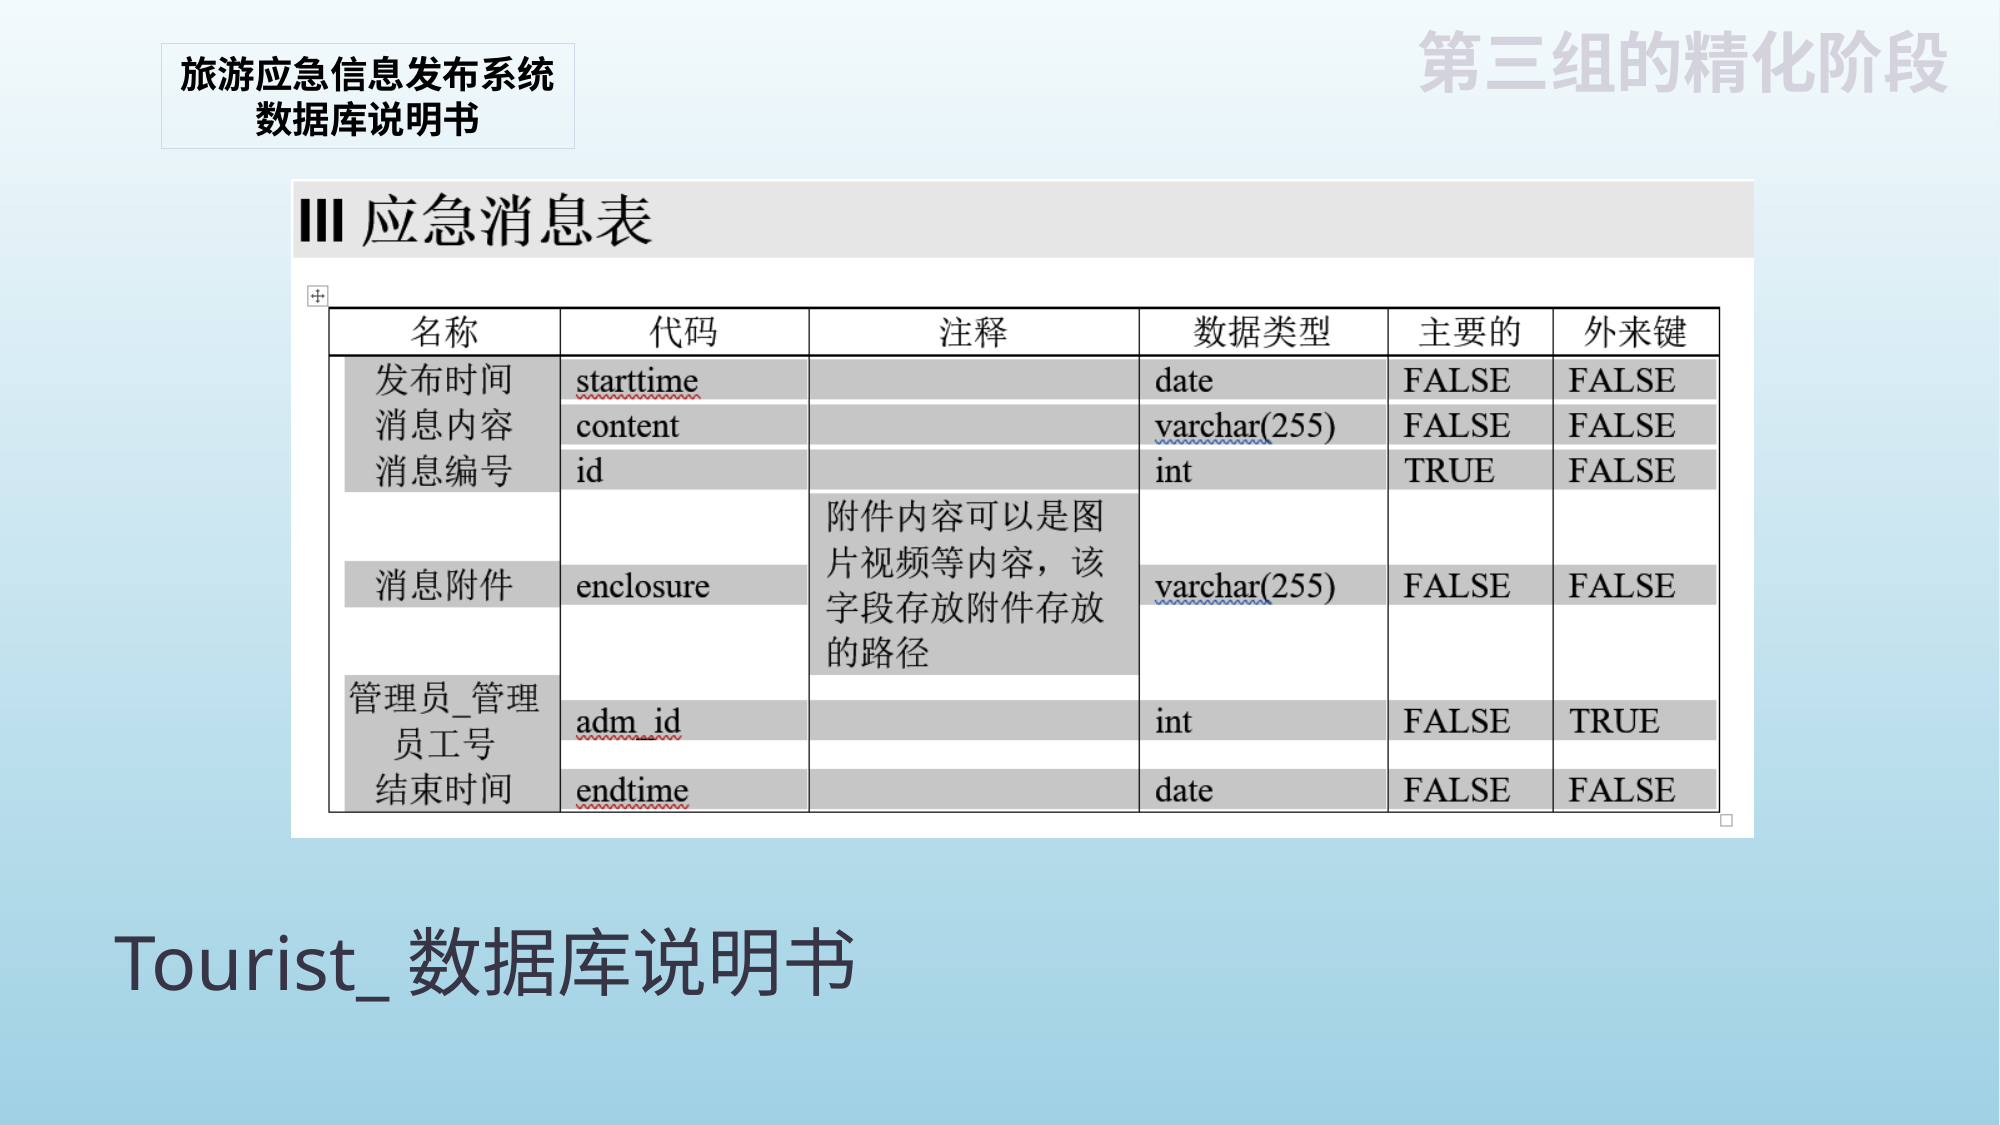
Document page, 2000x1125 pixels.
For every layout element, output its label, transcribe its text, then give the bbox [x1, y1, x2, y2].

text_box 旅游应急信息发布系统 数据库说明书 [161, 43, 575, 149]
title Tourist_数据库说明书 [99, 837, 1900, 1013]
picture [290, 179, 1754, 838]
text_box 第三组的精化阶段 [1212, 12, 2000, 108]
